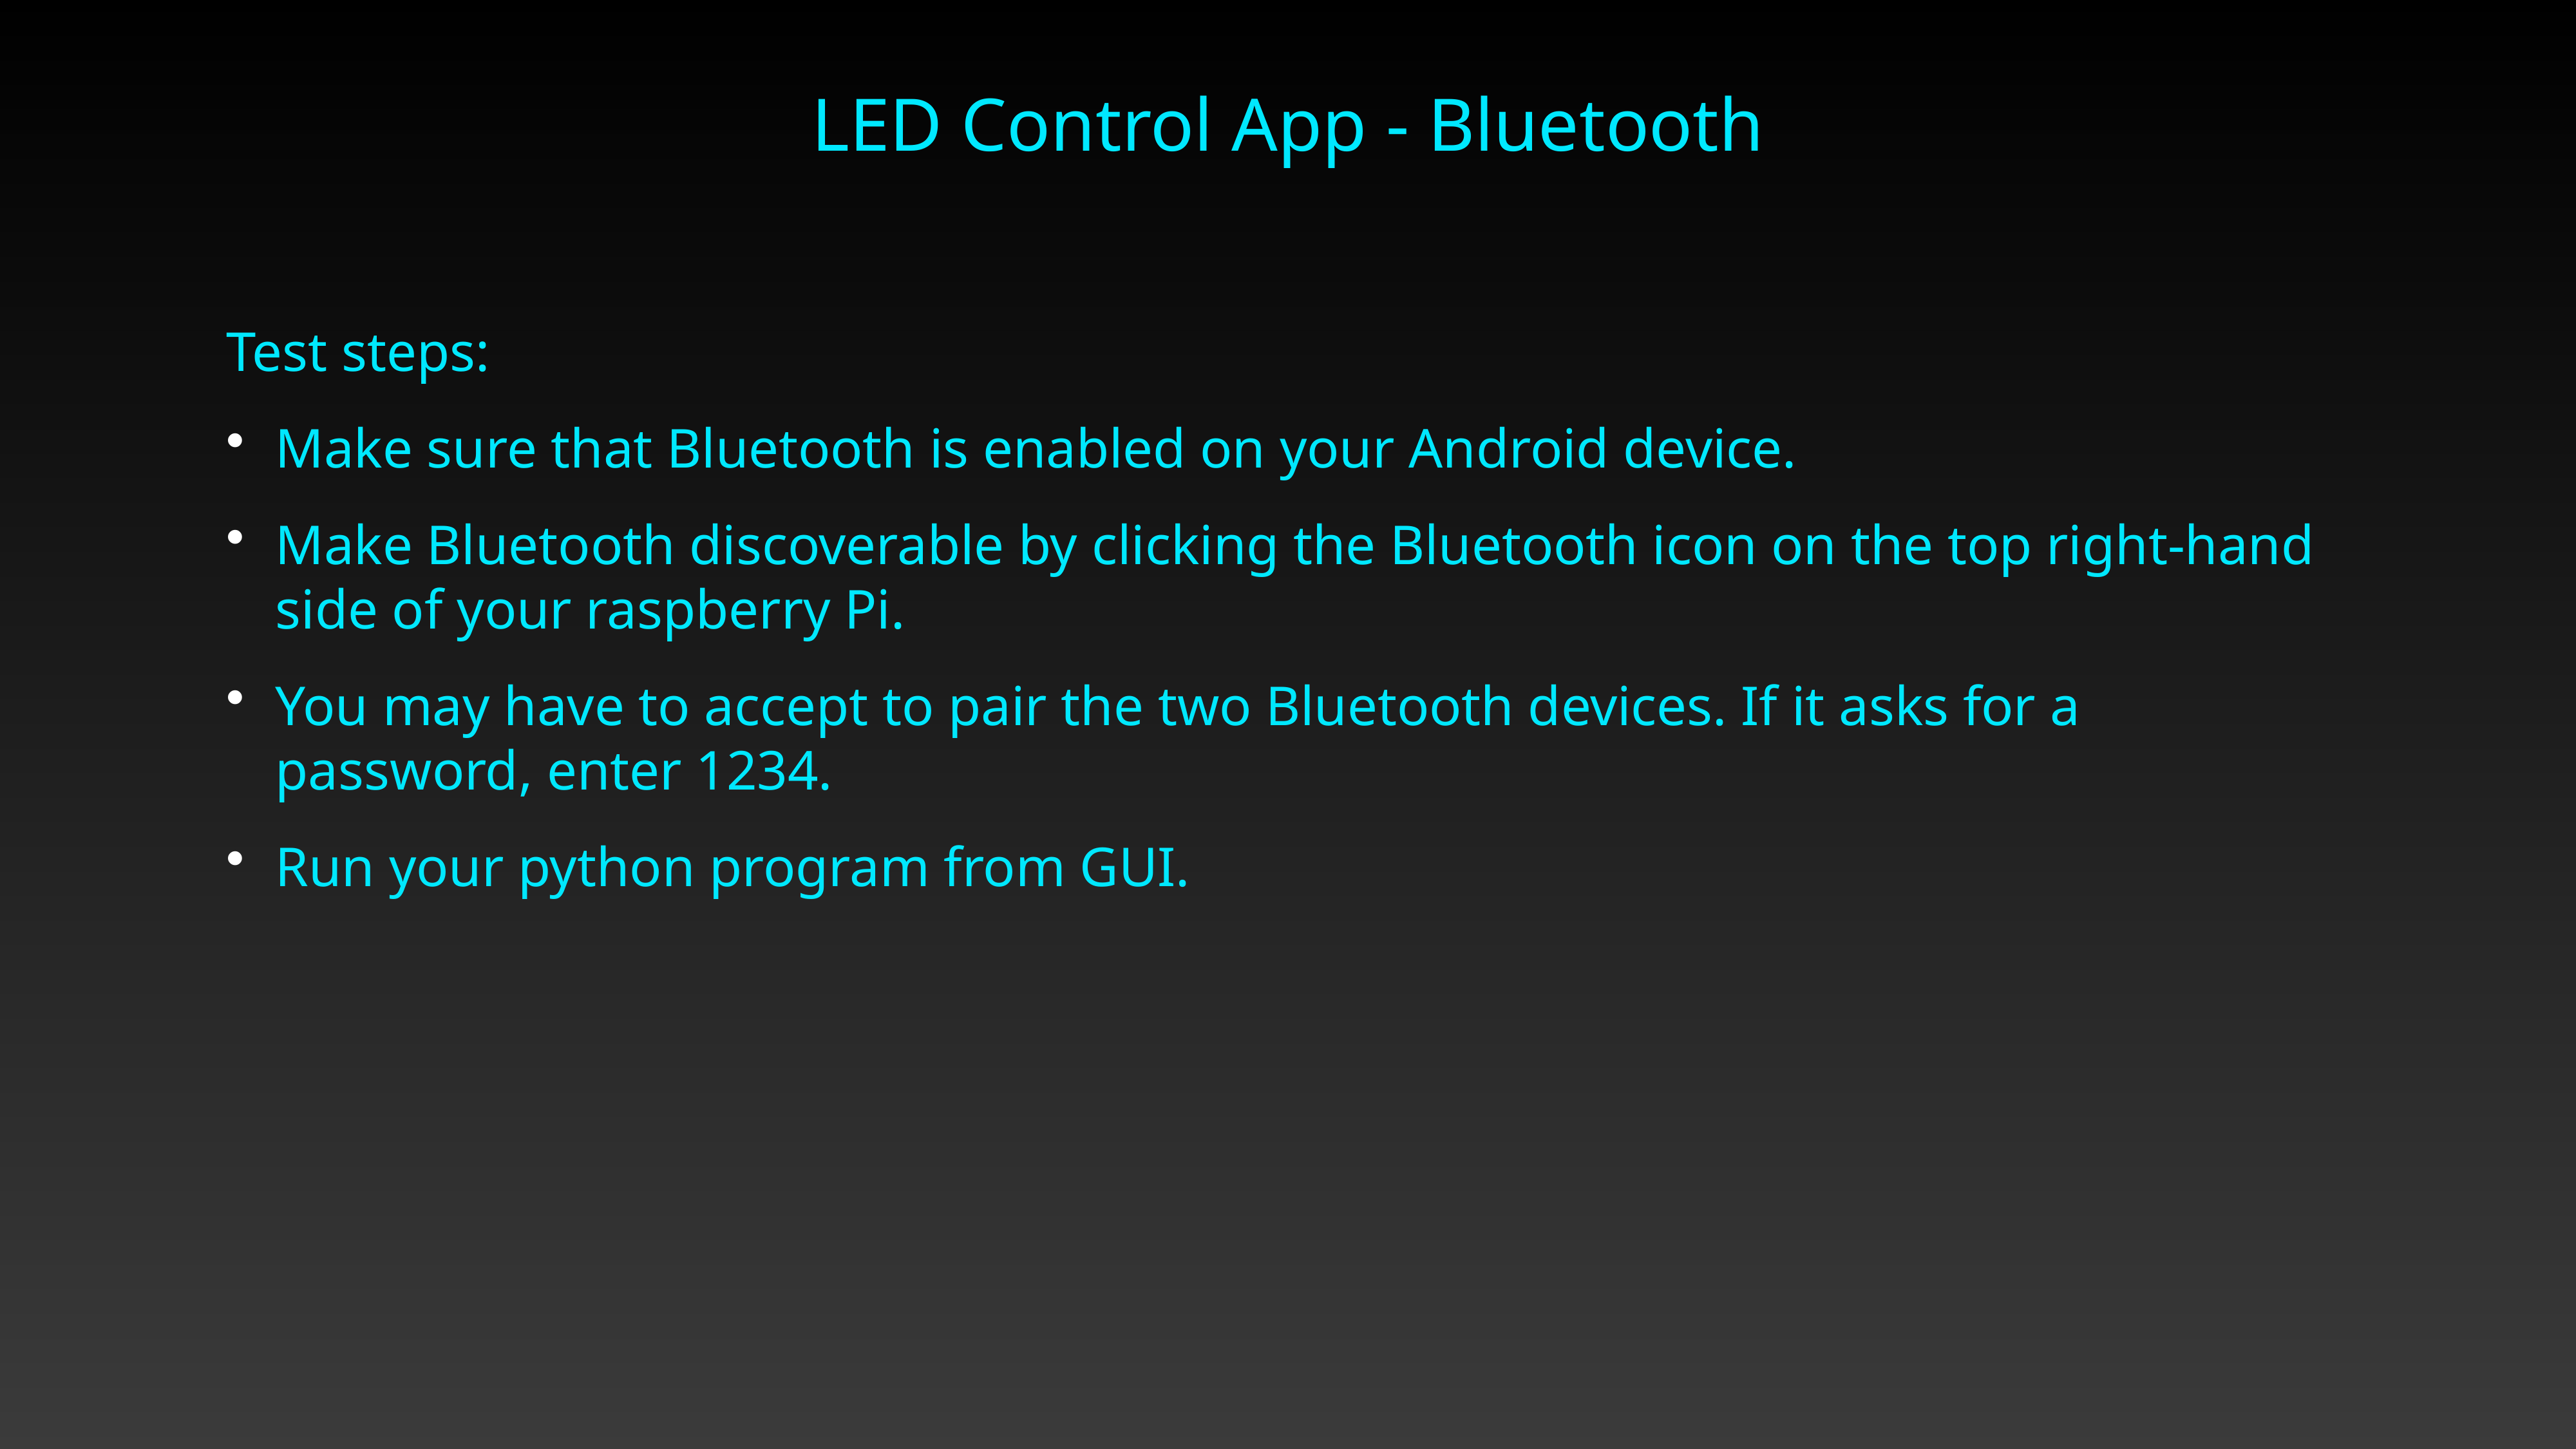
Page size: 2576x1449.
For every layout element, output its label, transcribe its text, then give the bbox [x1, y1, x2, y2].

list LED Control App - Bluetooth [133, 73, 2443, 181]
list Test steps: Make sure that Bluetooth is enabled on your Android device. Make Bluetooth discoverable by clicking the Bluetooth icon on the top right-hand side of your raspberry Pi. You may have to accept to pair the two Bluetooth devices. If it asks for a password, enter 1234. Run your python program from GUI. [220, 312, 2322, 1137]
